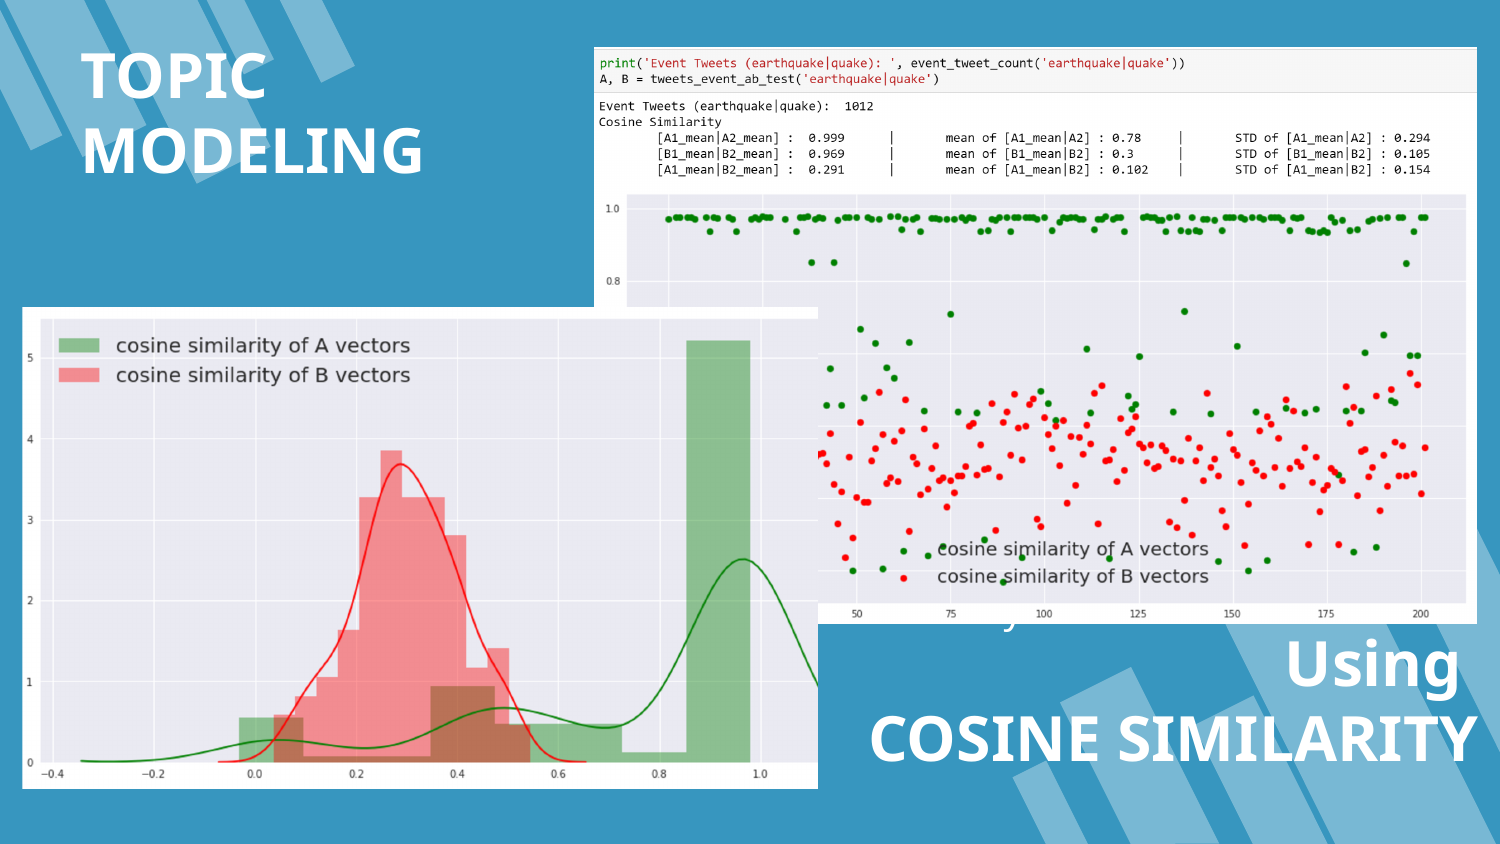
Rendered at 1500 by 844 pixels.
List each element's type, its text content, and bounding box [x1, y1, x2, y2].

text_box To test how the Vectorizer perform on the tweet dataset We first extract event tweets as event group (we call it: group A) Then randomly select same amount of tweets from the rest of dataset (group B) Split A group randomly into A1 and A2 (in this case we did a 30 / 70 split) Split B group into B1 and B2 using the same method Finally, we can exam the similarity between each sub groups using machine learning tool like cosine similarity [588, 38, 1483, 709]
text_box TOPIC MODELING [65, 89, 581, 202]
text_box Using COSINE SIMILARITY [845, 676, 1494, 789]
picture [22, 46, 1477, 789]
